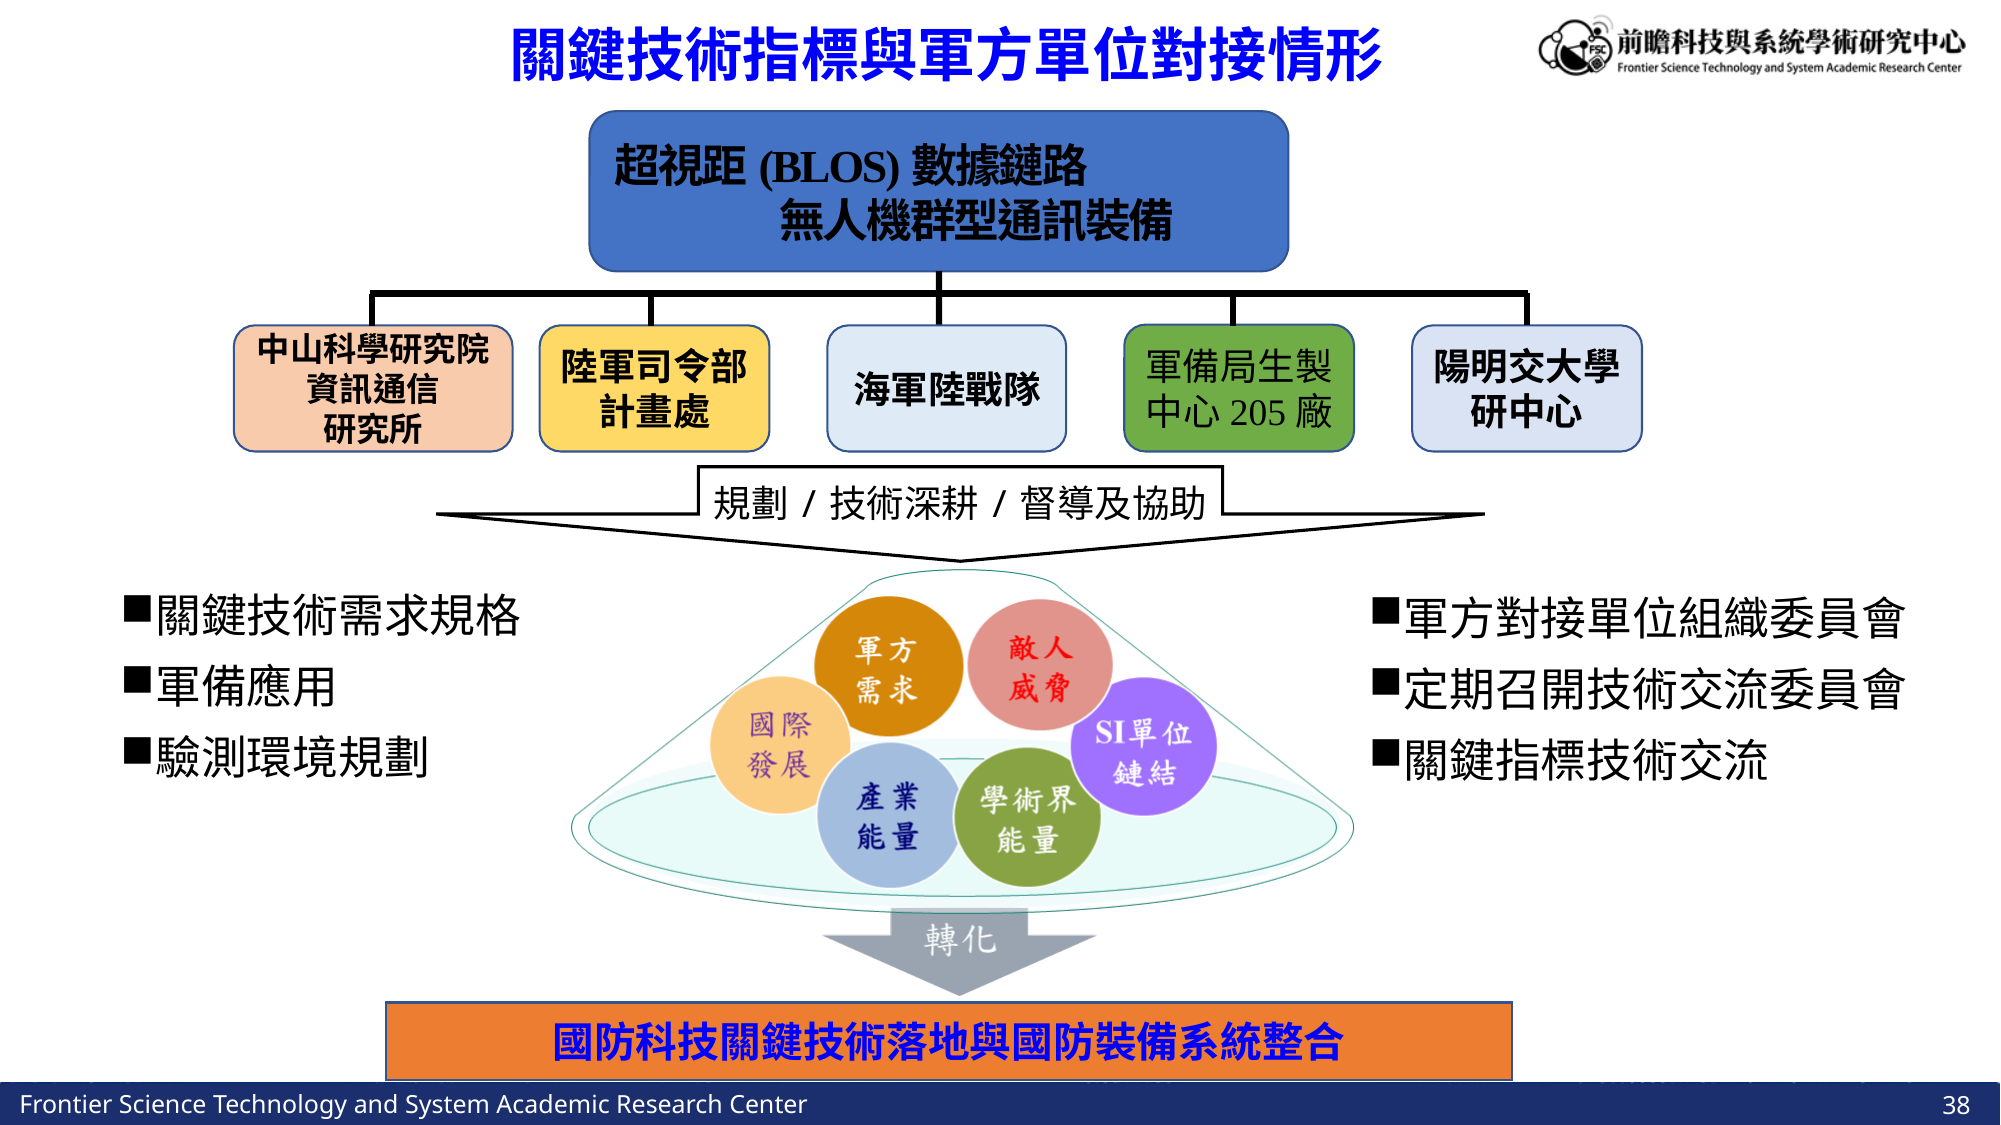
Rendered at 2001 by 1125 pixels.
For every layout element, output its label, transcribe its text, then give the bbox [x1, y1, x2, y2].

picture [570, 568, 1355, 996]
text_box 關鍵技術指標與軍方單位對接情形 [494, 10, 1399, 96]
text_box 中山科學研究院資訊通信 研究所 [233, 325, 513, 452]
text_box 陽明交大學研中心 [1412, 325, 1642, 452]
text_box 軍方對接單位組織委員會 定期召開技術交流委員會 關鍵指標技術交流 [1354, 587, 1979, 785]
text_box 陸軍司令部計畫處 [539, 325, 770, 452]
picture [1529, 0, 1980, 89]
text_box 超視距(BLOS)數據鏈路 無人機群型通訊裝備 [589, 111, 1289, 272]
text_box 規劃/技術深耕/督導及協助 [436, 466, 1485, 562]
text_box 關鍵技術需求規格 軍備應用 驗測環境規劃 [105, 584, 570, 779]
text_box 國防科技關鍵技術落地與國防裝備系統整合 [385, 1001, 1513, 1081]
text_box 軍備局生製中心205廠 [1124, 324, 1355, 452]
text_box 海軍陸戰隊 [827, 325, 1067, 452]
